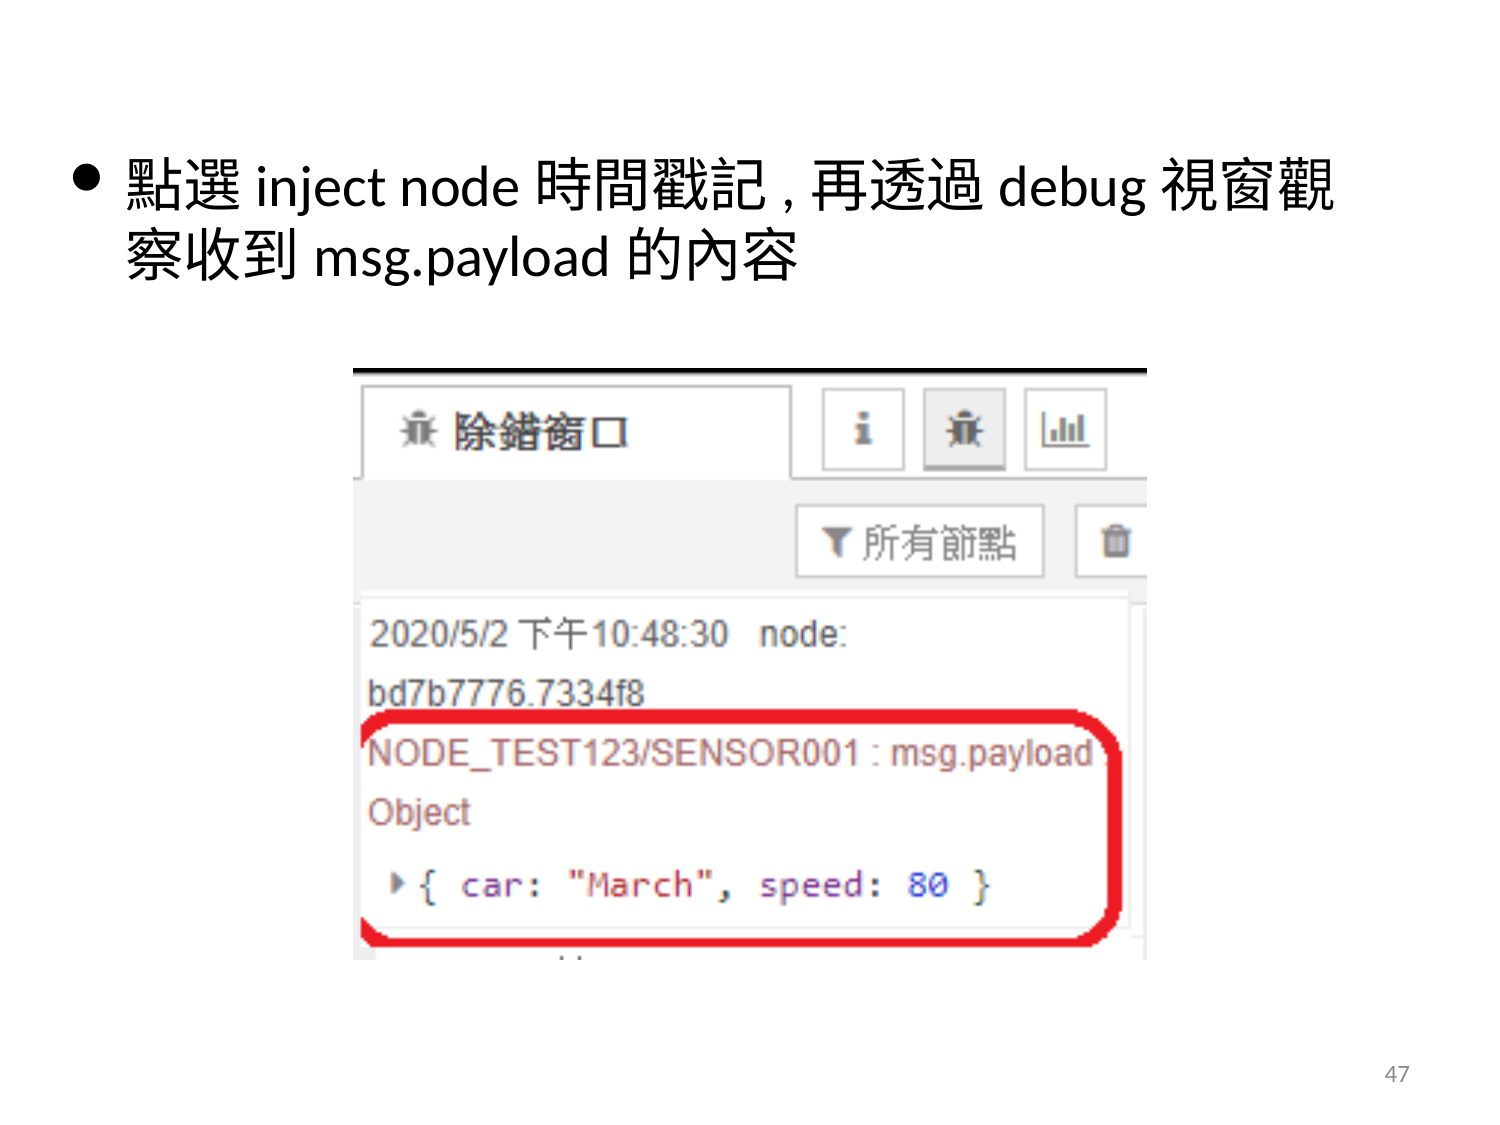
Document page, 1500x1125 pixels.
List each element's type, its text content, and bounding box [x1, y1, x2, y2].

text_box <編號> [1074, 1042, 1425, 1103]
text_box 點選inject node時間戳記,再透過debug視窗觀察收到msg.payload的內容 [54, 140, 1369, 861]
picture [352, 367, 1148, 961]
